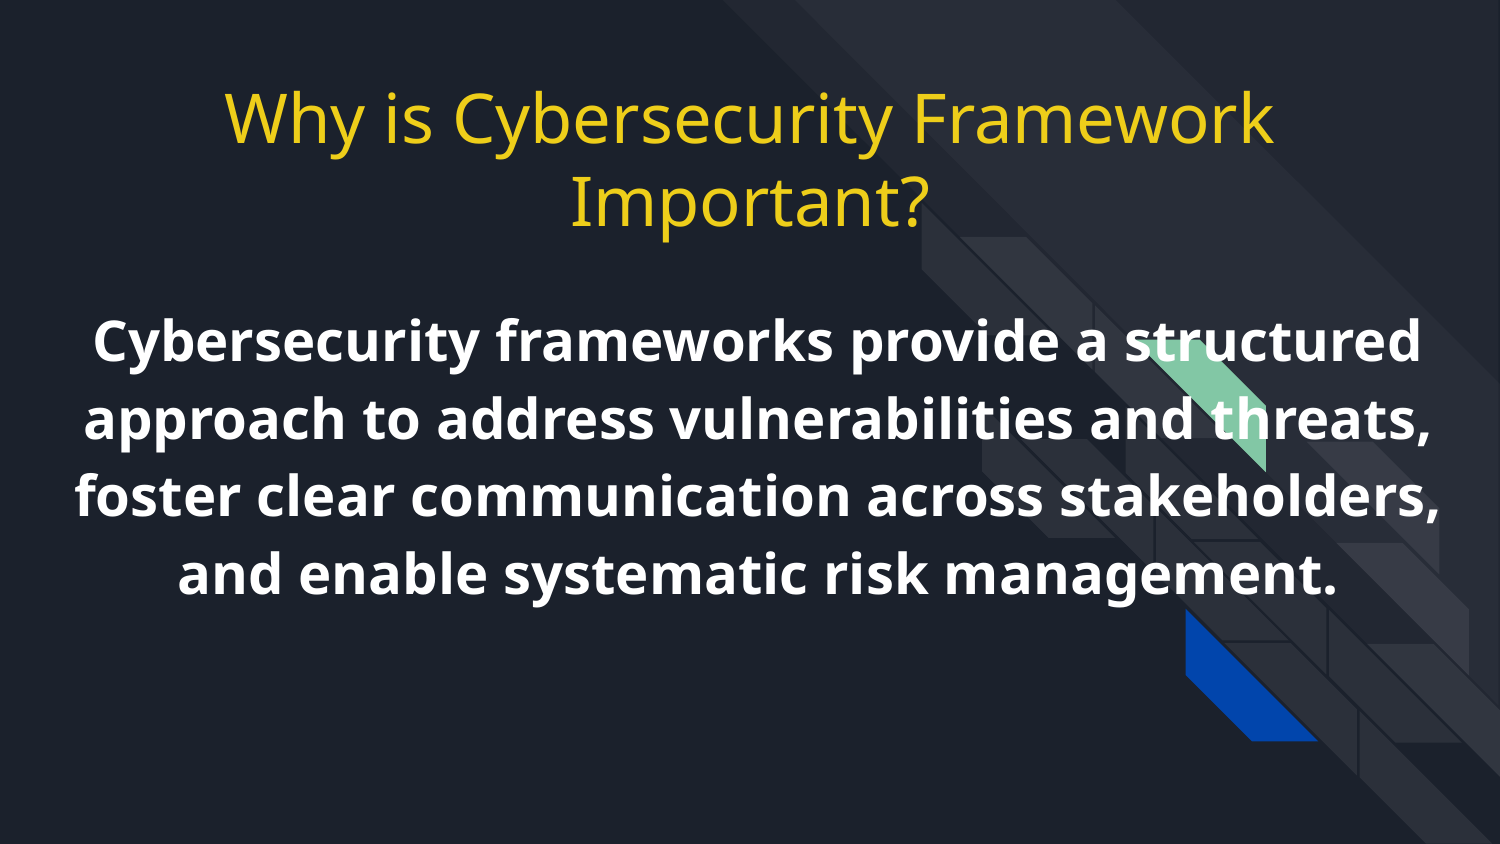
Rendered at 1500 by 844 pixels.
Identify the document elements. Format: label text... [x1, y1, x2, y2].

text_box Cybersecurity frameworks provide a structured approach to address vulnerabilities and threats, foster clear communication across stakeholders, and enable systematic risk management. [16, 280, 1500, 621]
title Why is Cybersecurity Framework Important? [64, 60, 1436, 152]
